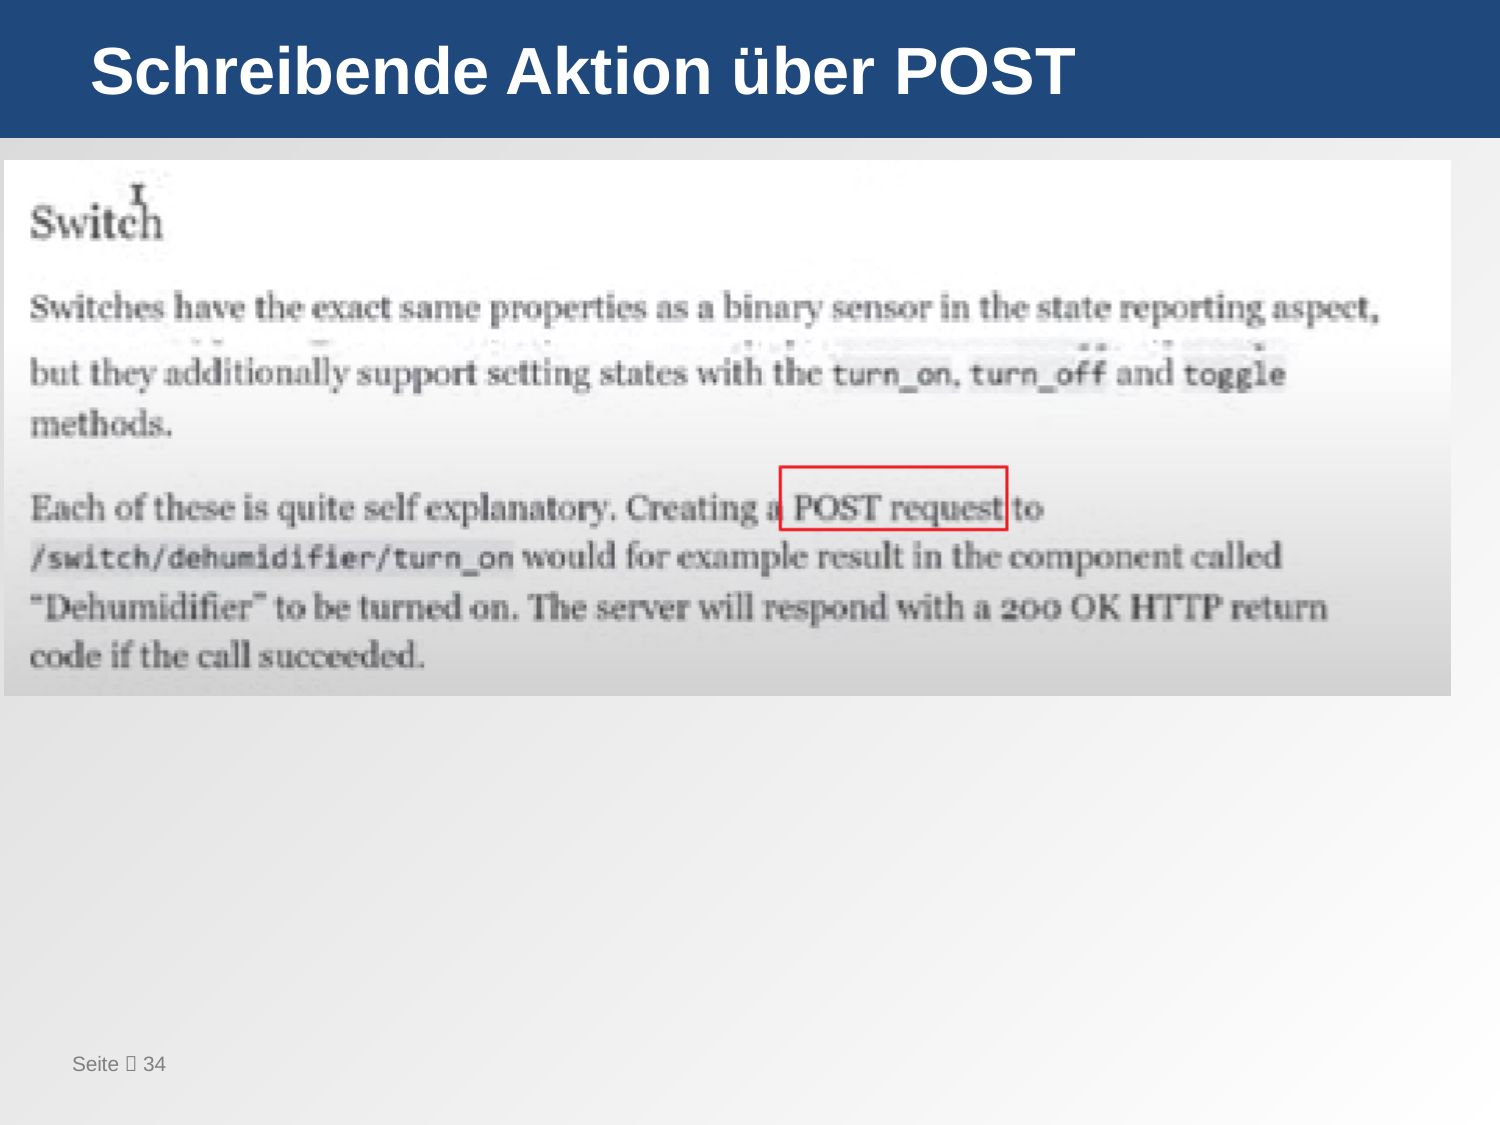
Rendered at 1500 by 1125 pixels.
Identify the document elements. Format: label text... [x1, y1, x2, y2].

title Schreibende Aktion über POST [75, 20, 1425, 159]
picture [3, 160, 1452, 696]
